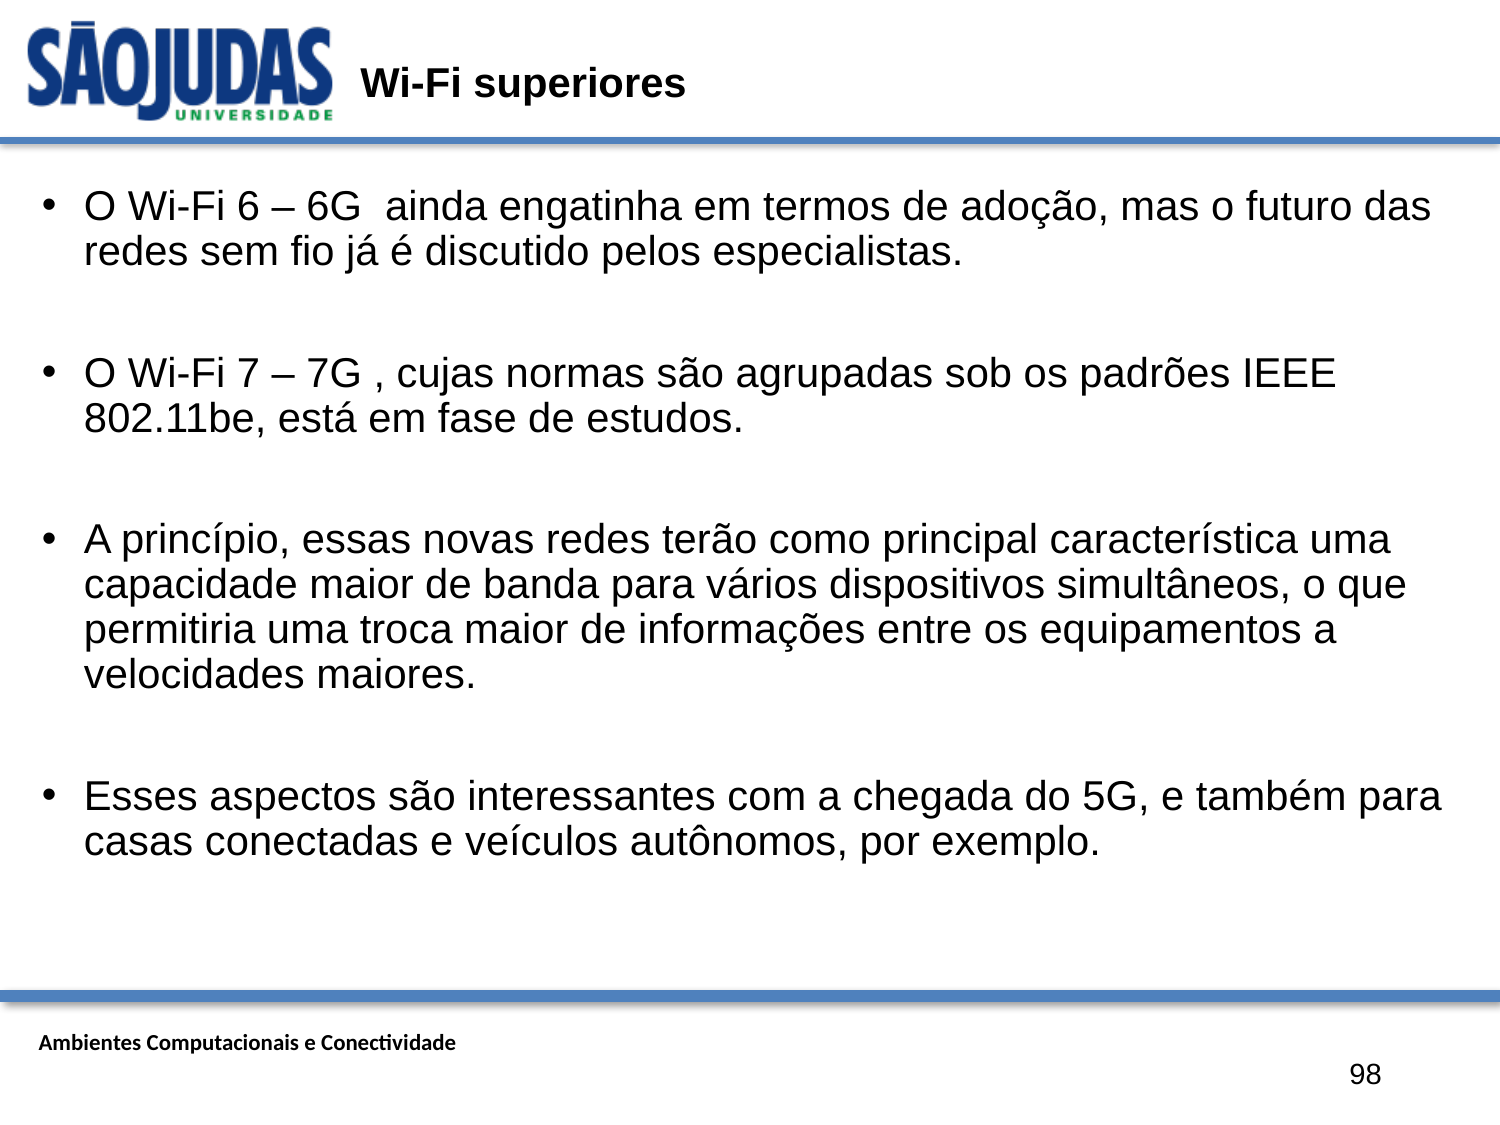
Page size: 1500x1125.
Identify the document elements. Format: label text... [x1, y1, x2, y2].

title Wi-Fi superiores [345, 20, 1313, 148]
slide_number 98 [1059, 1042, 1397, 1103]
picture [23, 0, 336, 129]
list O Wi-Fi 6 – 6G ainda engatinha em termos de adoção, mas o futuro das redes sem fio já é discutido pelos especialistas. O Wi-Fi 7 – 7G , cujas normas são agrupadas sob os padrões IEEE 802.11be, está em fase de estudos. A princípio, essas novas redes terão como principal característica uma capacidade maior de banda para vários dispositivos simultâneos, o que permitiria uma troca maior de informações entre os equipamentos a velocidades maiores. Esses aspectos são interessantes com a chegada do 5G, e também para casas conectadas e veículos autônomos, por exemplo. [12, 177, 1488, 891]
